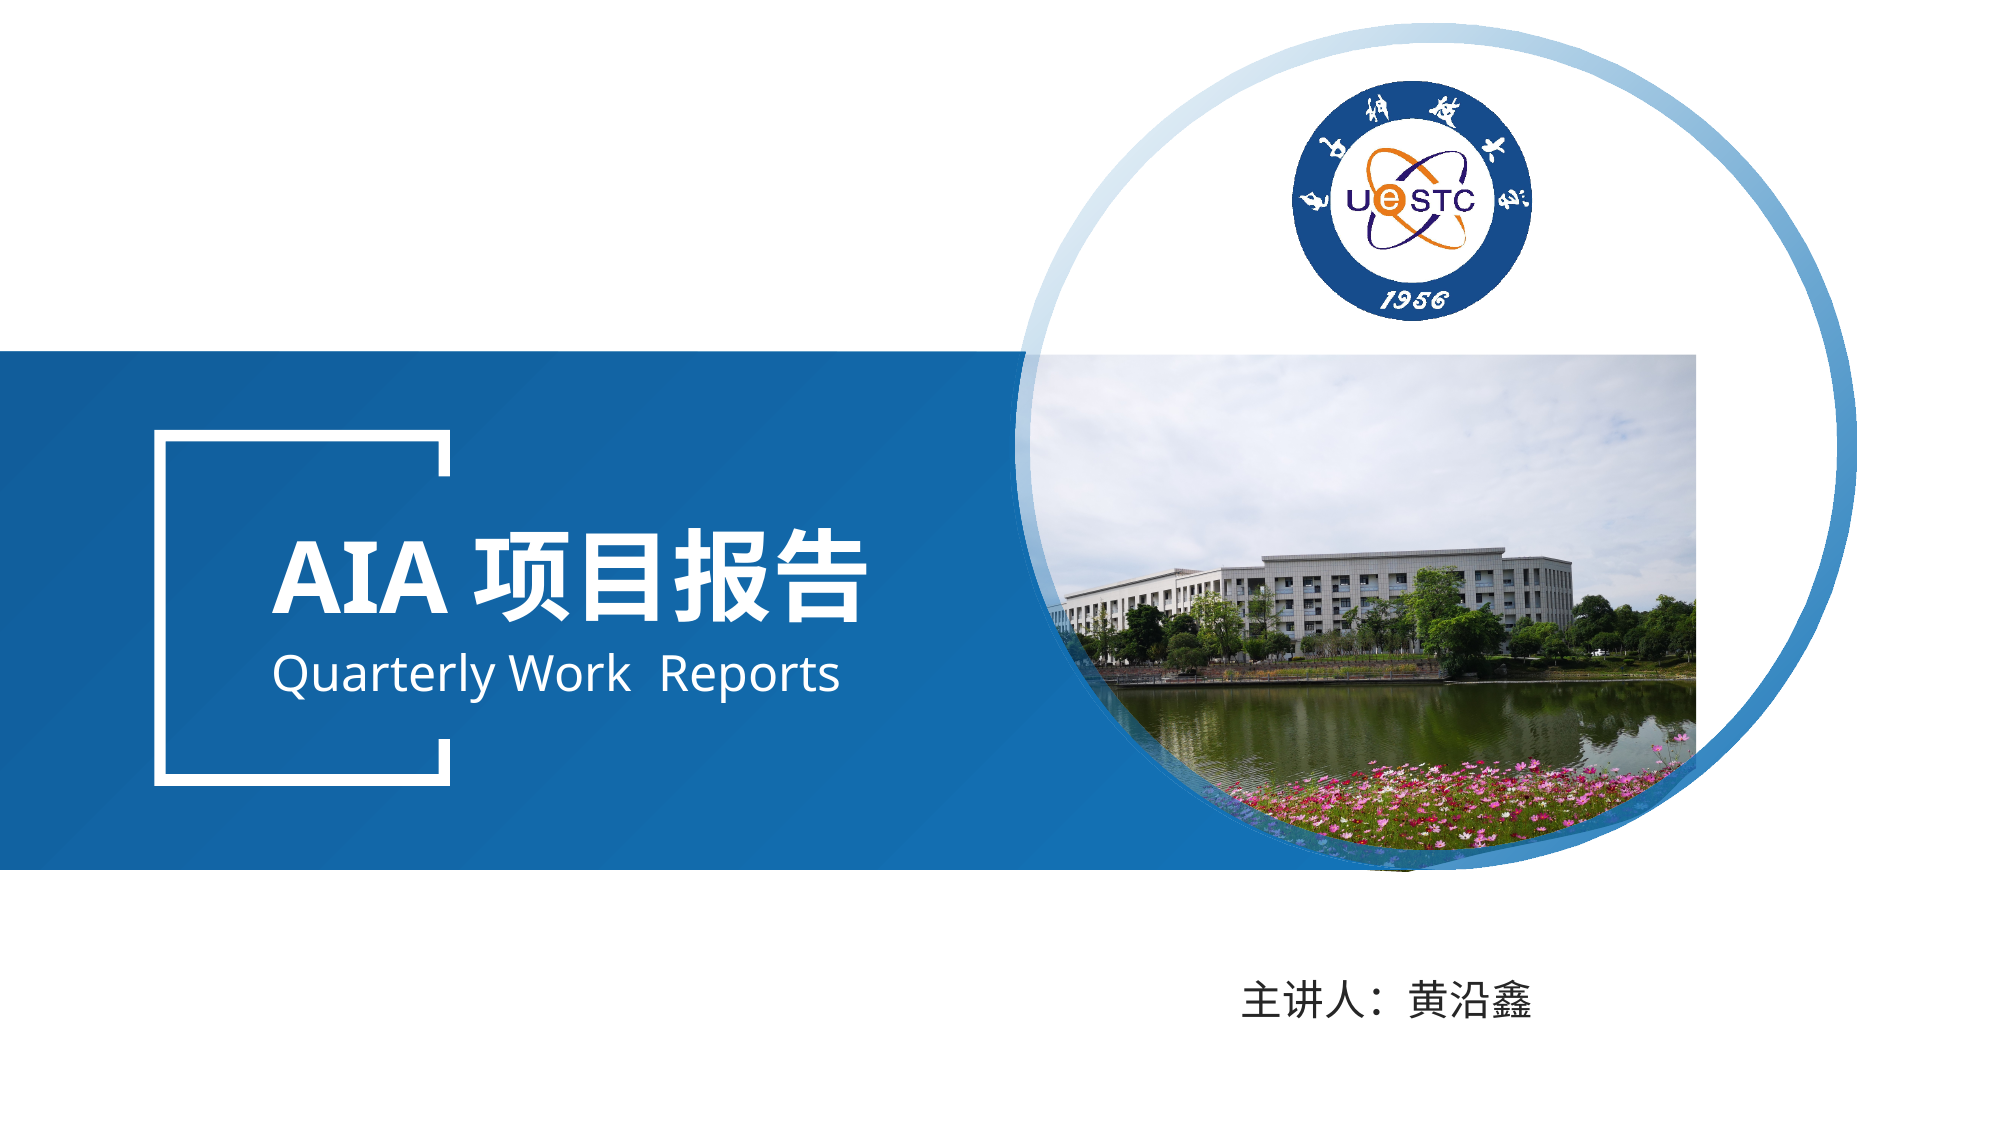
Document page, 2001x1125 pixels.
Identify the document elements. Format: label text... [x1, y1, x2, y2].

picture [1279, 66, 1548, 334]
text_box AIA项目报告 [257, 506, 891, 641]
text_box [1008, 21, 1858, 871]
text_box [153, 429, 451, 787]
text_box 主讲人：黄沿鑫 [523, 966, 1548, 1032]
text_box Quarterly Work Reports [257, 633, 890, 709]
text_box [1031, 353, 1698, 849]
text_box [0, 350, 1403, 871]
